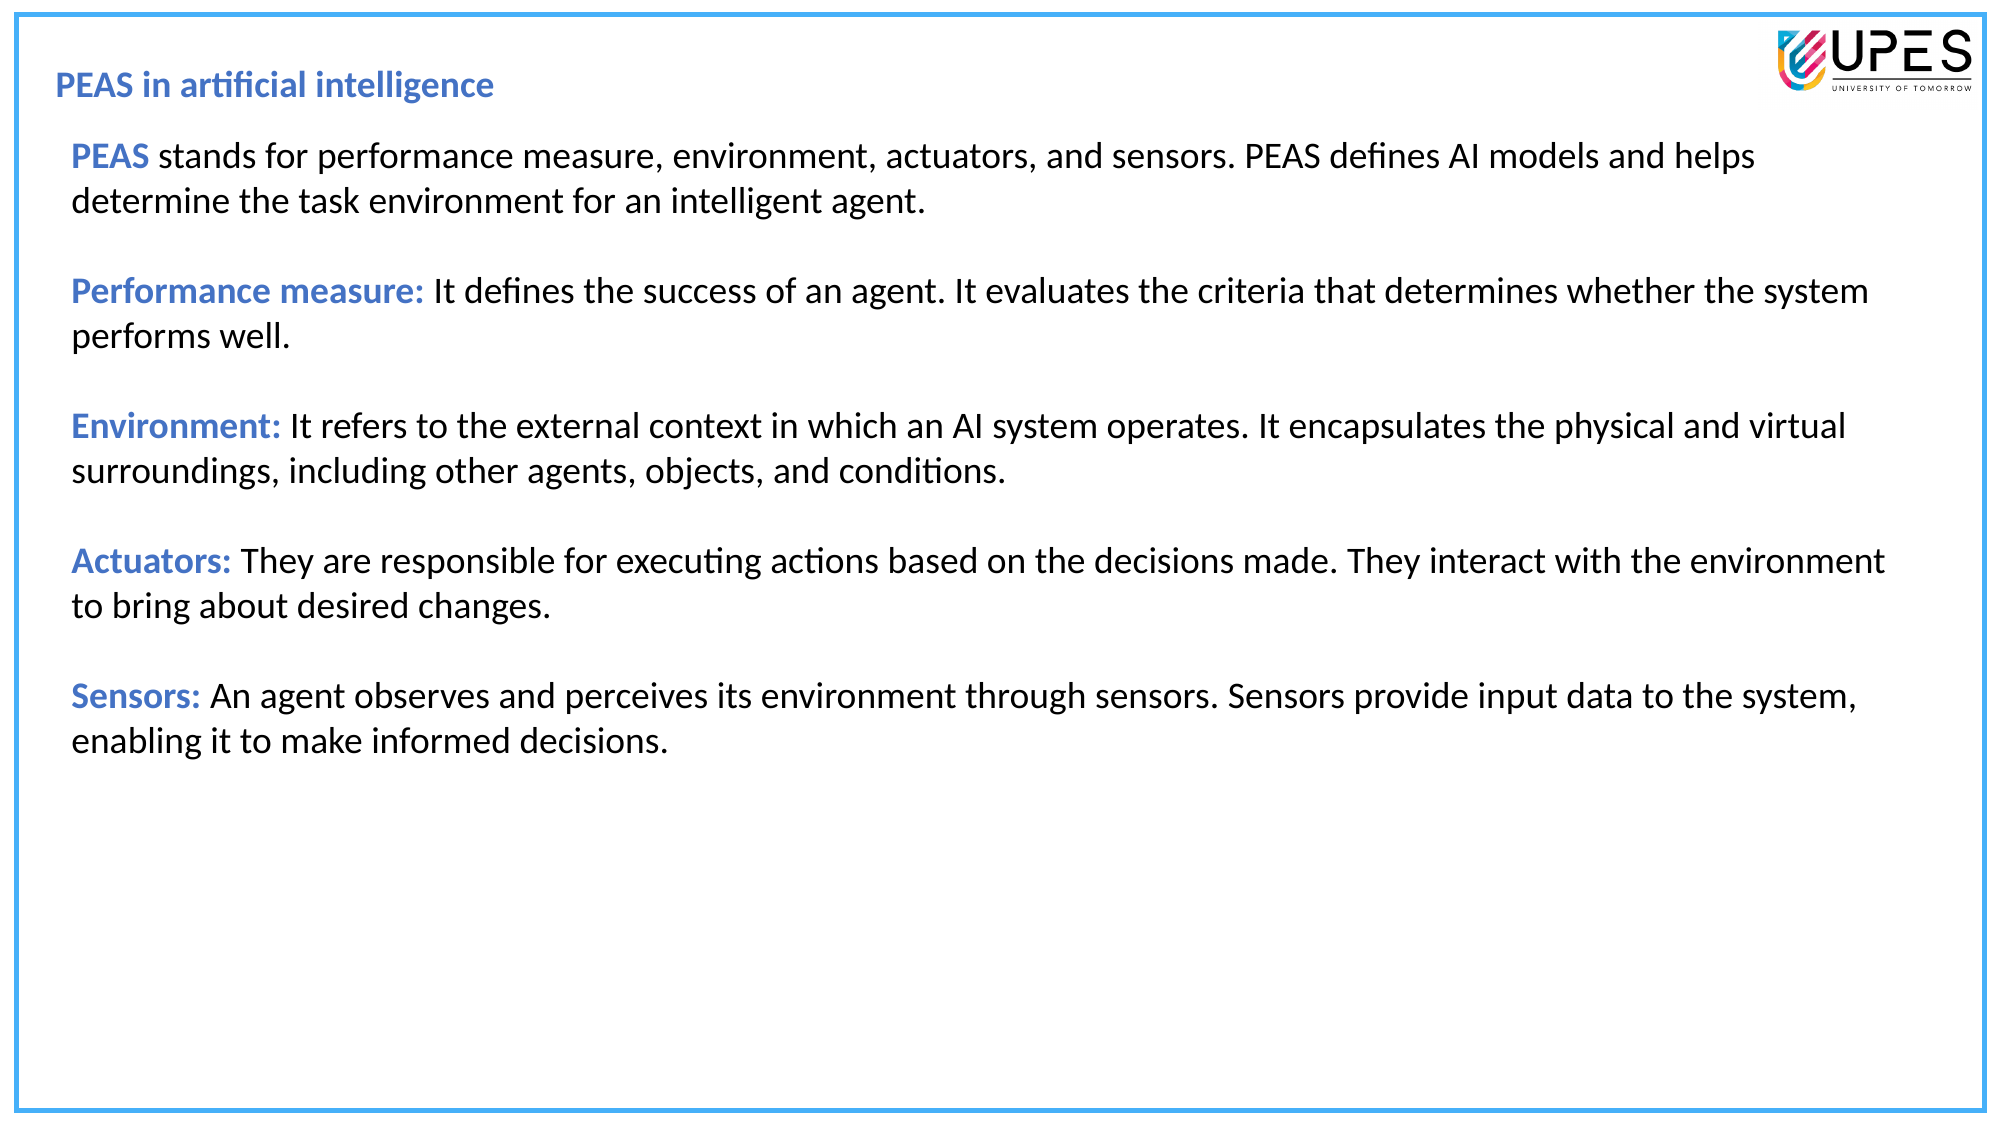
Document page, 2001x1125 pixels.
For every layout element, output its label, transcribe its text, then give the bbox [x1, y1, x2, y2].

text_box PEAS in artificial intelligence [40, 52, 1041, 113]
picture [1758, 20, 1978, 110]
text_box PEAS stands for performance measure, environment, actuators, and sensors. PEAS defines AI models and helps determine the task environment for an intelligent agent. Performance measure: It defines the success of an agent. It evaluates the criteria that determines whether the system performs well. Environment: It refers to the external context in which an AI system operates. It encapsulates the physical and virtual surroundings, including other agents, objects, and conditions. Actuators: They are responsible for executing actions based on the decisions made. They interact with the environment to bring about desired changes. Sensors: An agent observes and perceives its environment through sensors. Sensors provide input data to the system, enabling it to make informed decisions. [56, 123, 1934, 768]
